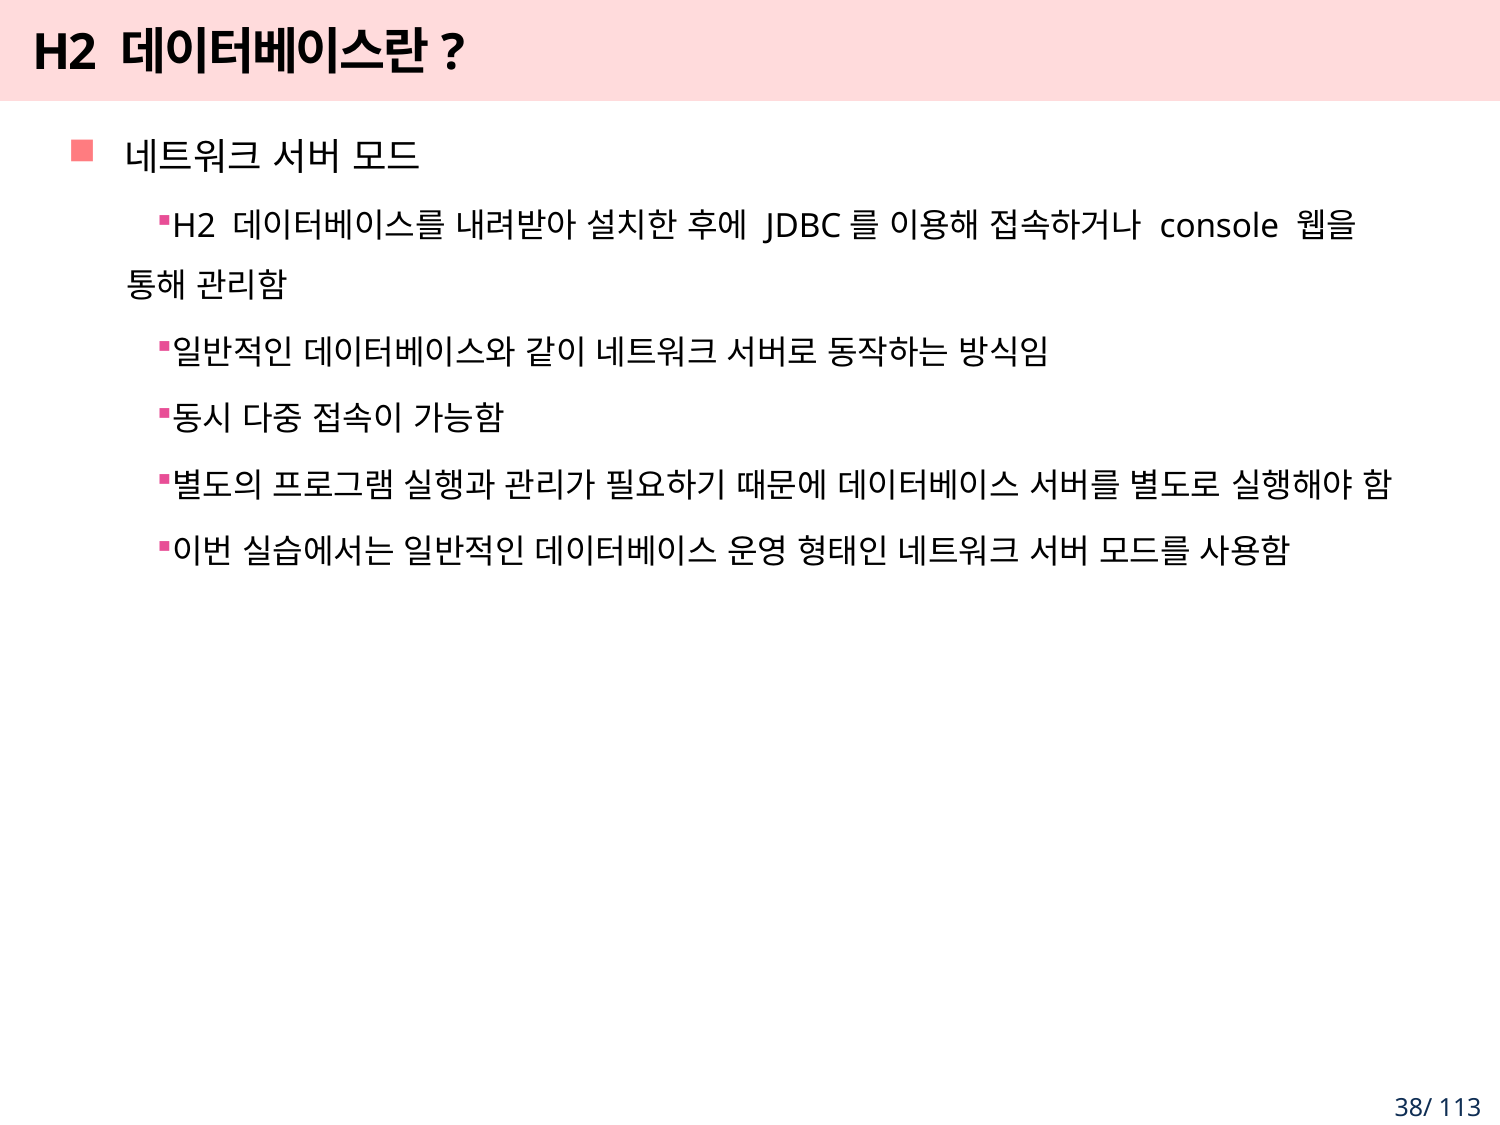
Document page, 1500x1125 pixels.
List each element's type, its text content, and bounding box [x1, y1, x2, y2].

title H2 데이터베이스란? [17, 10, 1295, 89]
list 네트워크 서버 모드 H2 데이터베이스를 내려받아 설치한 후에 JDBC를 이용해 접속하거나 console 웹을 통해 관리함 일반적인 데이터베이스와 같이 네트워크 서버로 동작하는 방식임 동시 다중 접속이 가능함 별도의 프로그램 실행과 관리가 필요하기 때문에 데이터베이스 서버를 별도로 실행해야 함 이번 실습에서는 일반적인 데이터베이스 운영 형태인 네트워크 서버 모드를 사용함 [53, 125, 1425, 1005]
